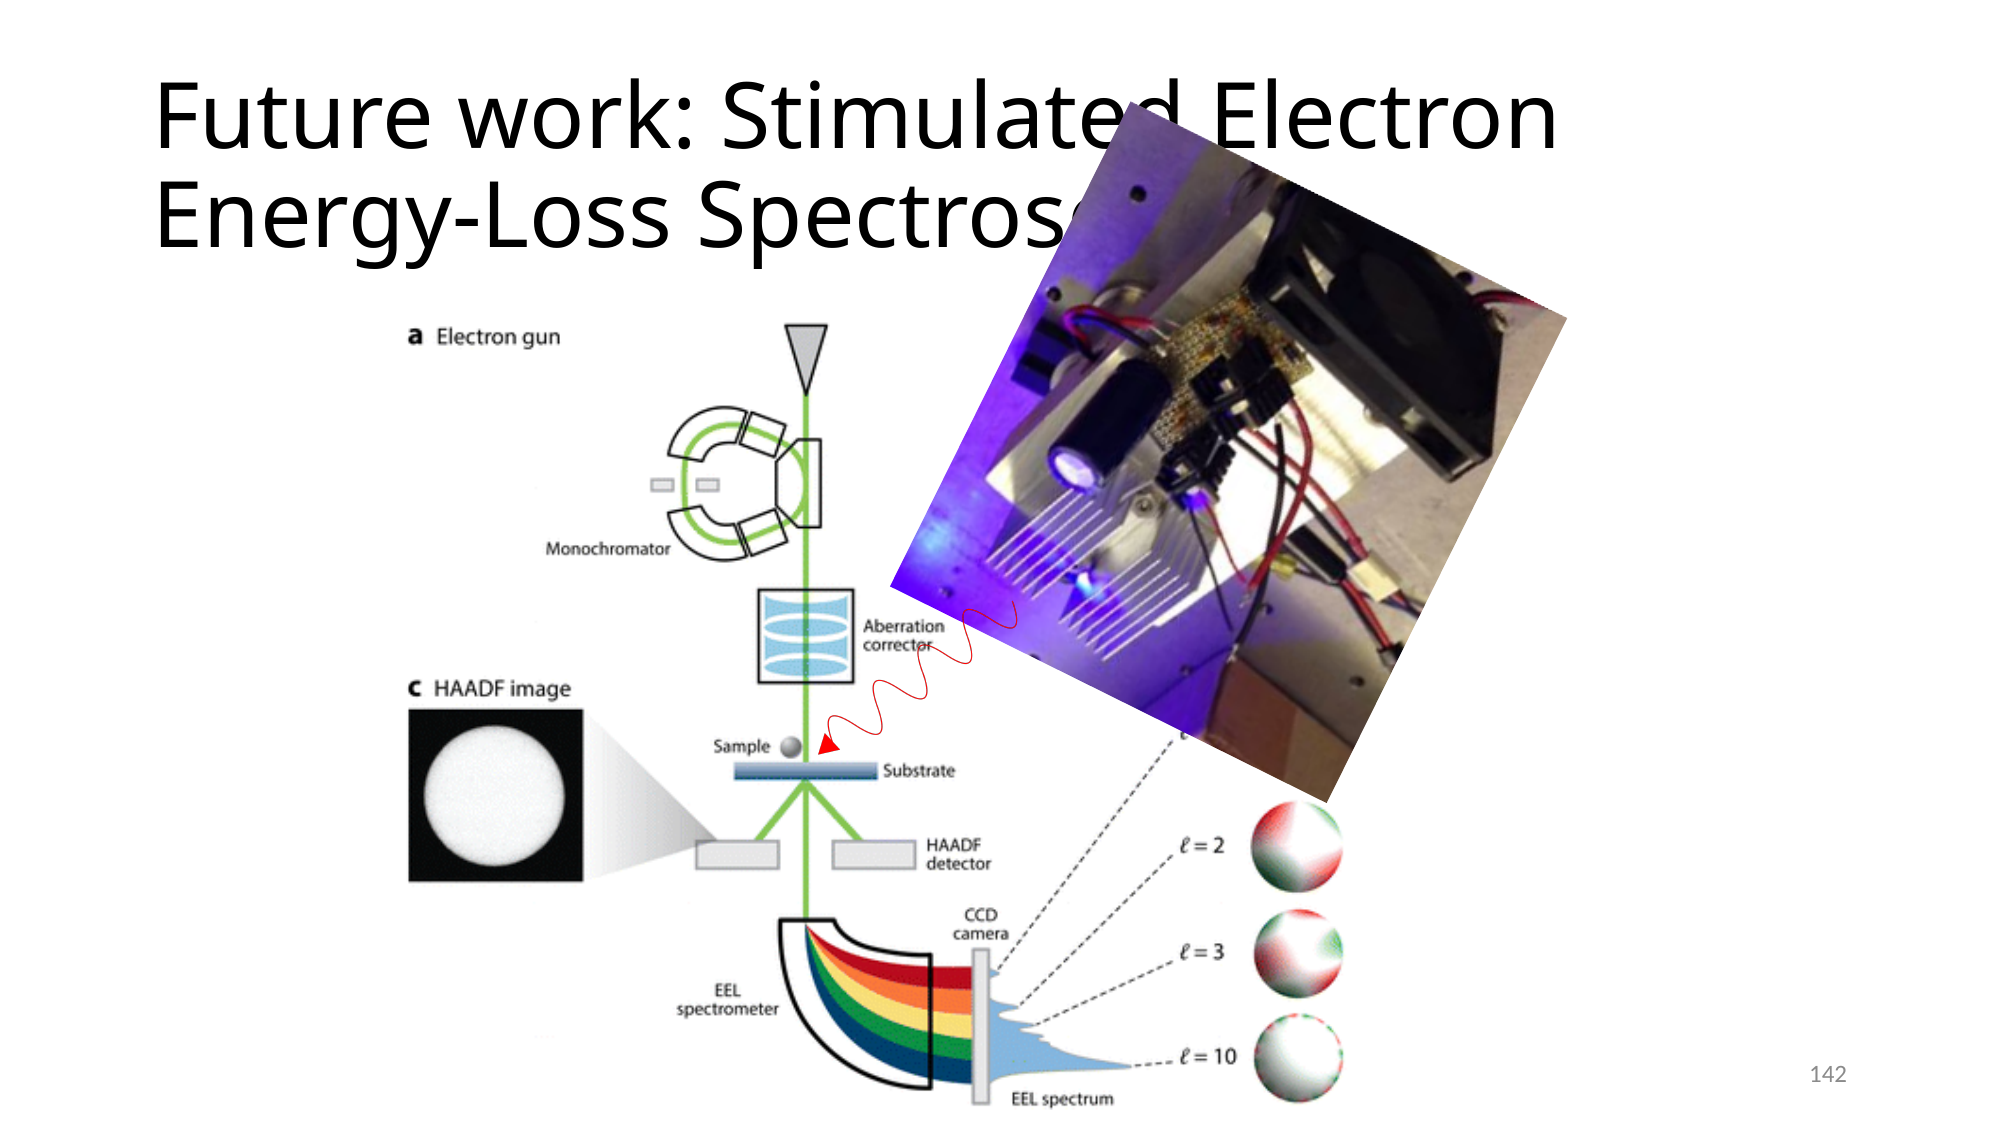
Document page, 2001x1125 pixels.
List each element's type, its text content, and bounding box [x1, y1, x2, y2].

picture [392, 102, 1567, 1125]
slide_number 141 [1412, 1042, 1863, 1103]
title Future work: Stimulated Electron Energy-Loss Spectroscopy [137, 59, 1863, 278]
